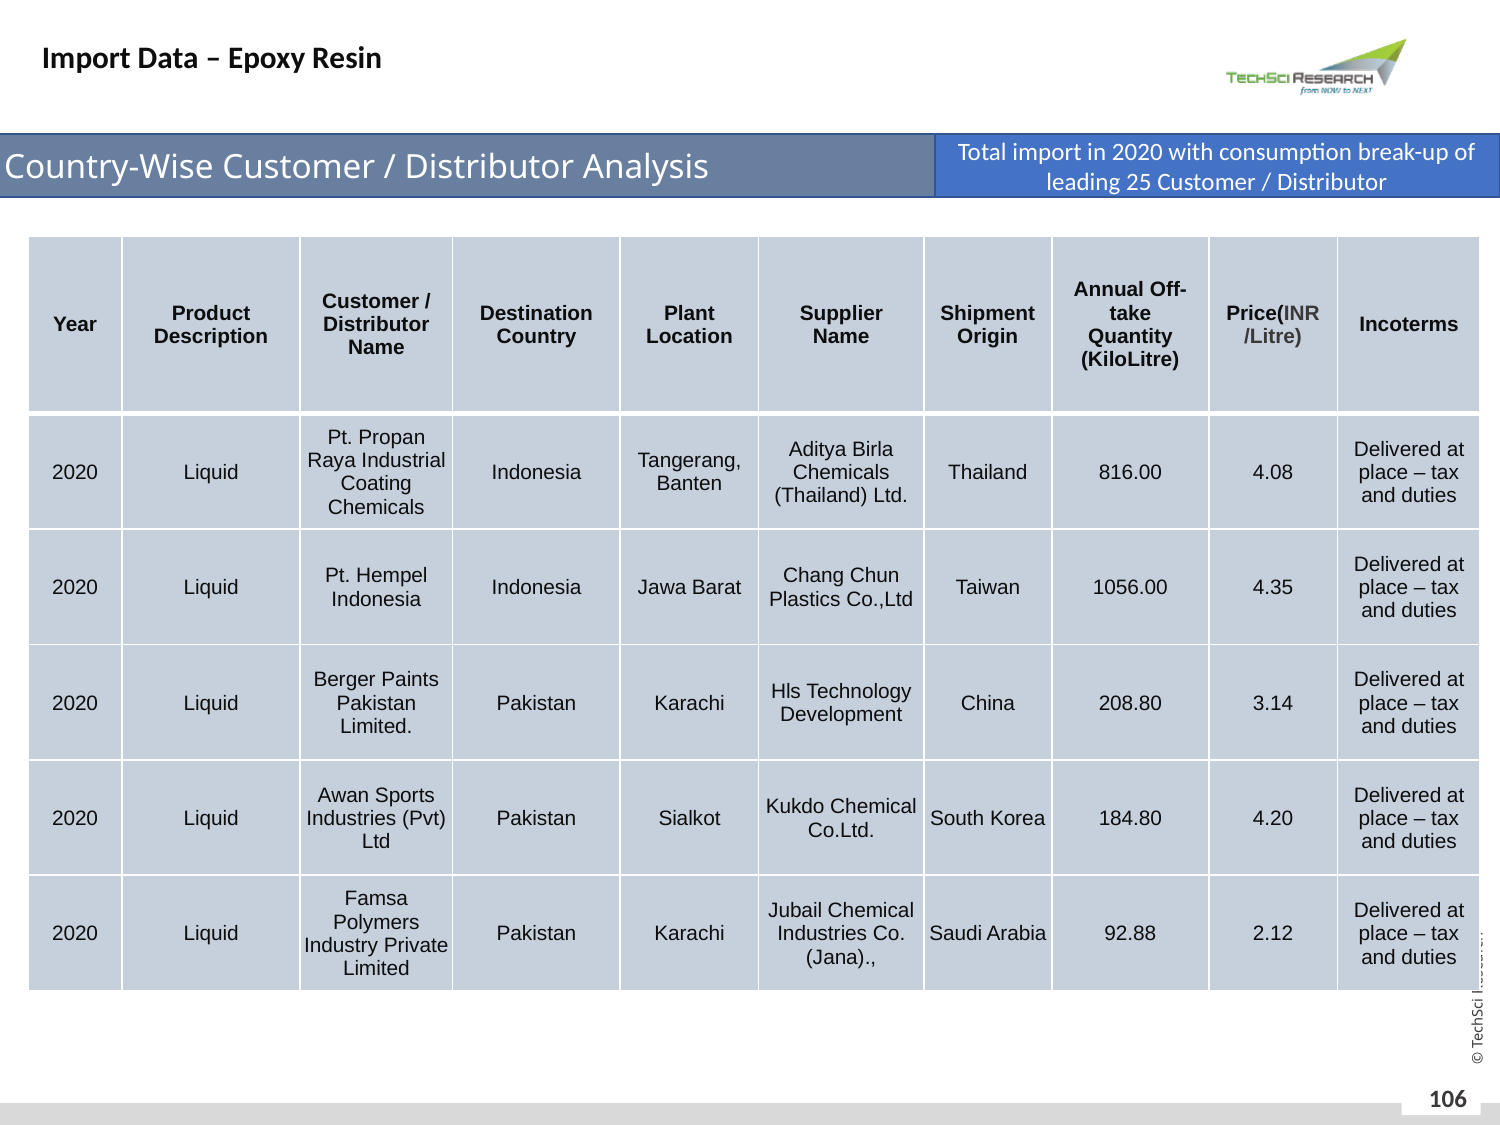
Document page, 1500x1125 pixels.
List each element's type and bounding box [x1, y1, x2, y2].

table_cell [29, 876, 121, 990]
table_cell [301, 761, 452, 874]
table_cell [925, 645, 1051, 759]
table_cell [759, 876, 923, 990]
table_cell [301, 645, 452, 759]
table_cell [759, 761, 923, 874]
table_cell [1053, 645, 1208, 759]
table_header [301, 237, 452, 411]
table_cell [1053, 416, 1208, 528]
table_cell [759, 530, 923, 644]
table_cell [301, 530, 452, 644]
table_header [29, 237, 121, 411]
table_cell [29, 645, 121, 759]
table_cell [453, 645, 619, 759]
table_cell [123, 645, 299, 759]
table_header [123, 237, 299, 411]
table_cell [453, 876, 619, 990]
table_header [453, 237, 619, 411]
table_cell [925, 876, 1051, 990]
text_box [27, 29, 764, 82]
table_cell [1053, 761, 1208, 874]
table_cell [621, 416, 758, 528]
table_cell [453, 761, 619, 874]
table_cell [1338, 761, 1479, 874]
table_cell [29, 761, 121, 874]
table_cell [621, 645, 758, 759]
table_cell [759, 645, 923, 759]
table_header [1053, 237, 1208, 411]
table_cell [1210, 530, 1337, 644]
table_header [925, 237, 1051, 411]
table_cell [759, 416, 923, 528]
table_header [621, 237, 758, 411]
table_header [1338, 237, 1479, 411]
text_box [0, 133, 1500, 198]
table_cell [123, 761, 299, 874]
table_header [759, 237, 923, 411]
table_cell [621, 530, 758, 644]
table_cell [1210, 876, 1337, 990]
picture [1225, 38, 1407, 96]
table_cell [925, 761, 1051, 874]
table_cell [123, 416, 299, 528]
table_cell [1053, 530, 1208, 644]
table_cell [453, 530, 619, 644]
table_header [1210, 237, 1337, 411]
table_cell [301, 876, 452, 990]
table_cell [1053, 876, 1208, 990]
table_cell [1210, 416, 1337, 528]
table_cell [925, 416, 1051, 528]
table_cell [123, 530, 299, 644]
table_cell [621, 876, 758, 990]
table_cell [453, 416, 619, 528]
table_cell [29, 416, 121, 528]
table_cell [1338, 645, 1479, 759]
table_cell [29, 530, 121, 644]
table_cell [123, 876, 299, 990]
table_cell [1338, 416, 1479, 528]
table_cell [1210, 761, 1337, 874]
table_cell [1210, 645, 1337, 759]
table_cell [1338, 876, 1479, 990]
table_cell [1338, 530, 1479, 644]
table_cell [925, 530, 1051, 644]
table_cell [301, 416, 452, 528]
table_cell [621, 761, 758, 874]
